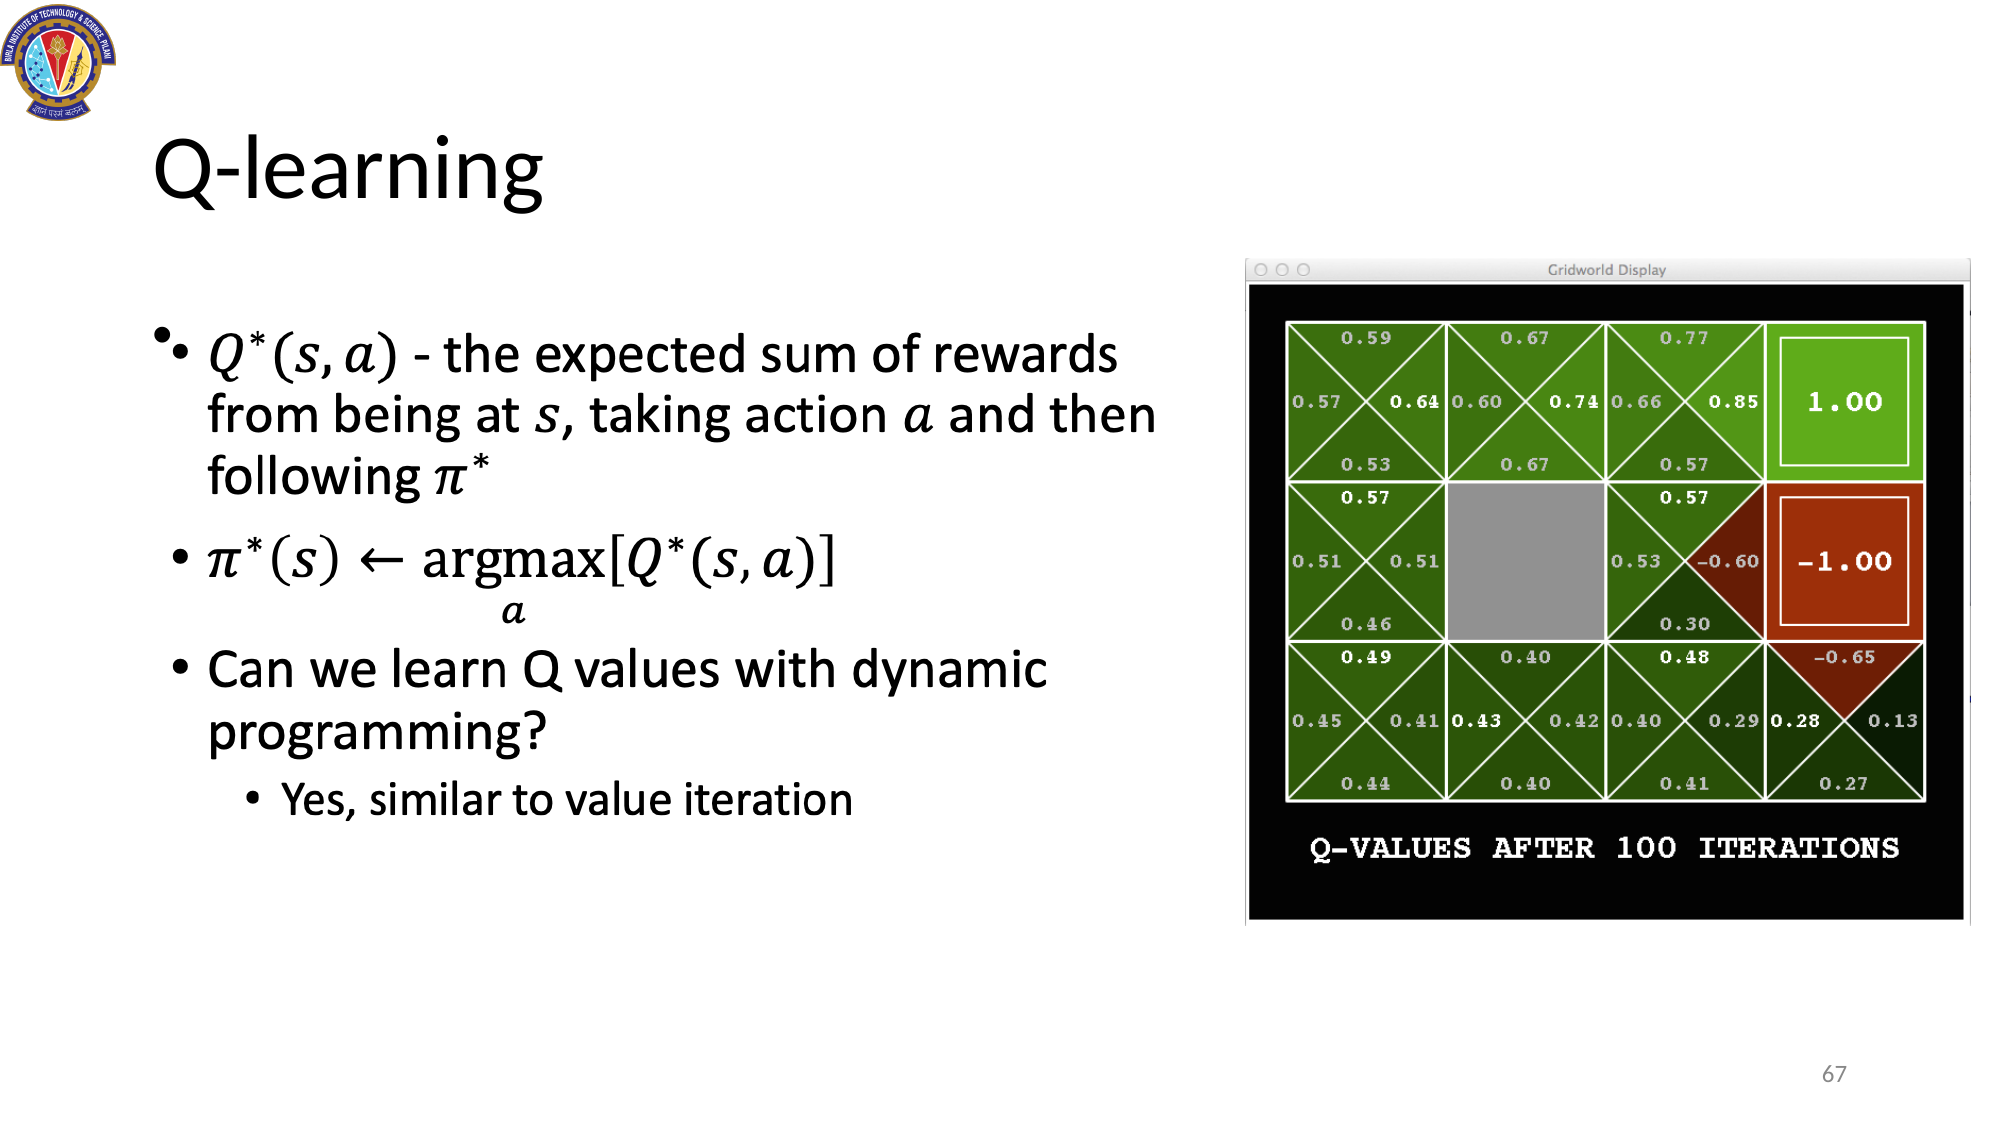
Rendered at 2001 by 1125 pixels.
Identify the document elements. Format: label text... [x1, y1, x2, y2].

picture [0, 4, 116, 121]
picture [1245, 258, 1972, 926]
slide_number 67 [1412, 1042, 1863, 1103]
title Q-learning [137, 59, 1863, 278]
list [137, 299, 1231, 1014]
